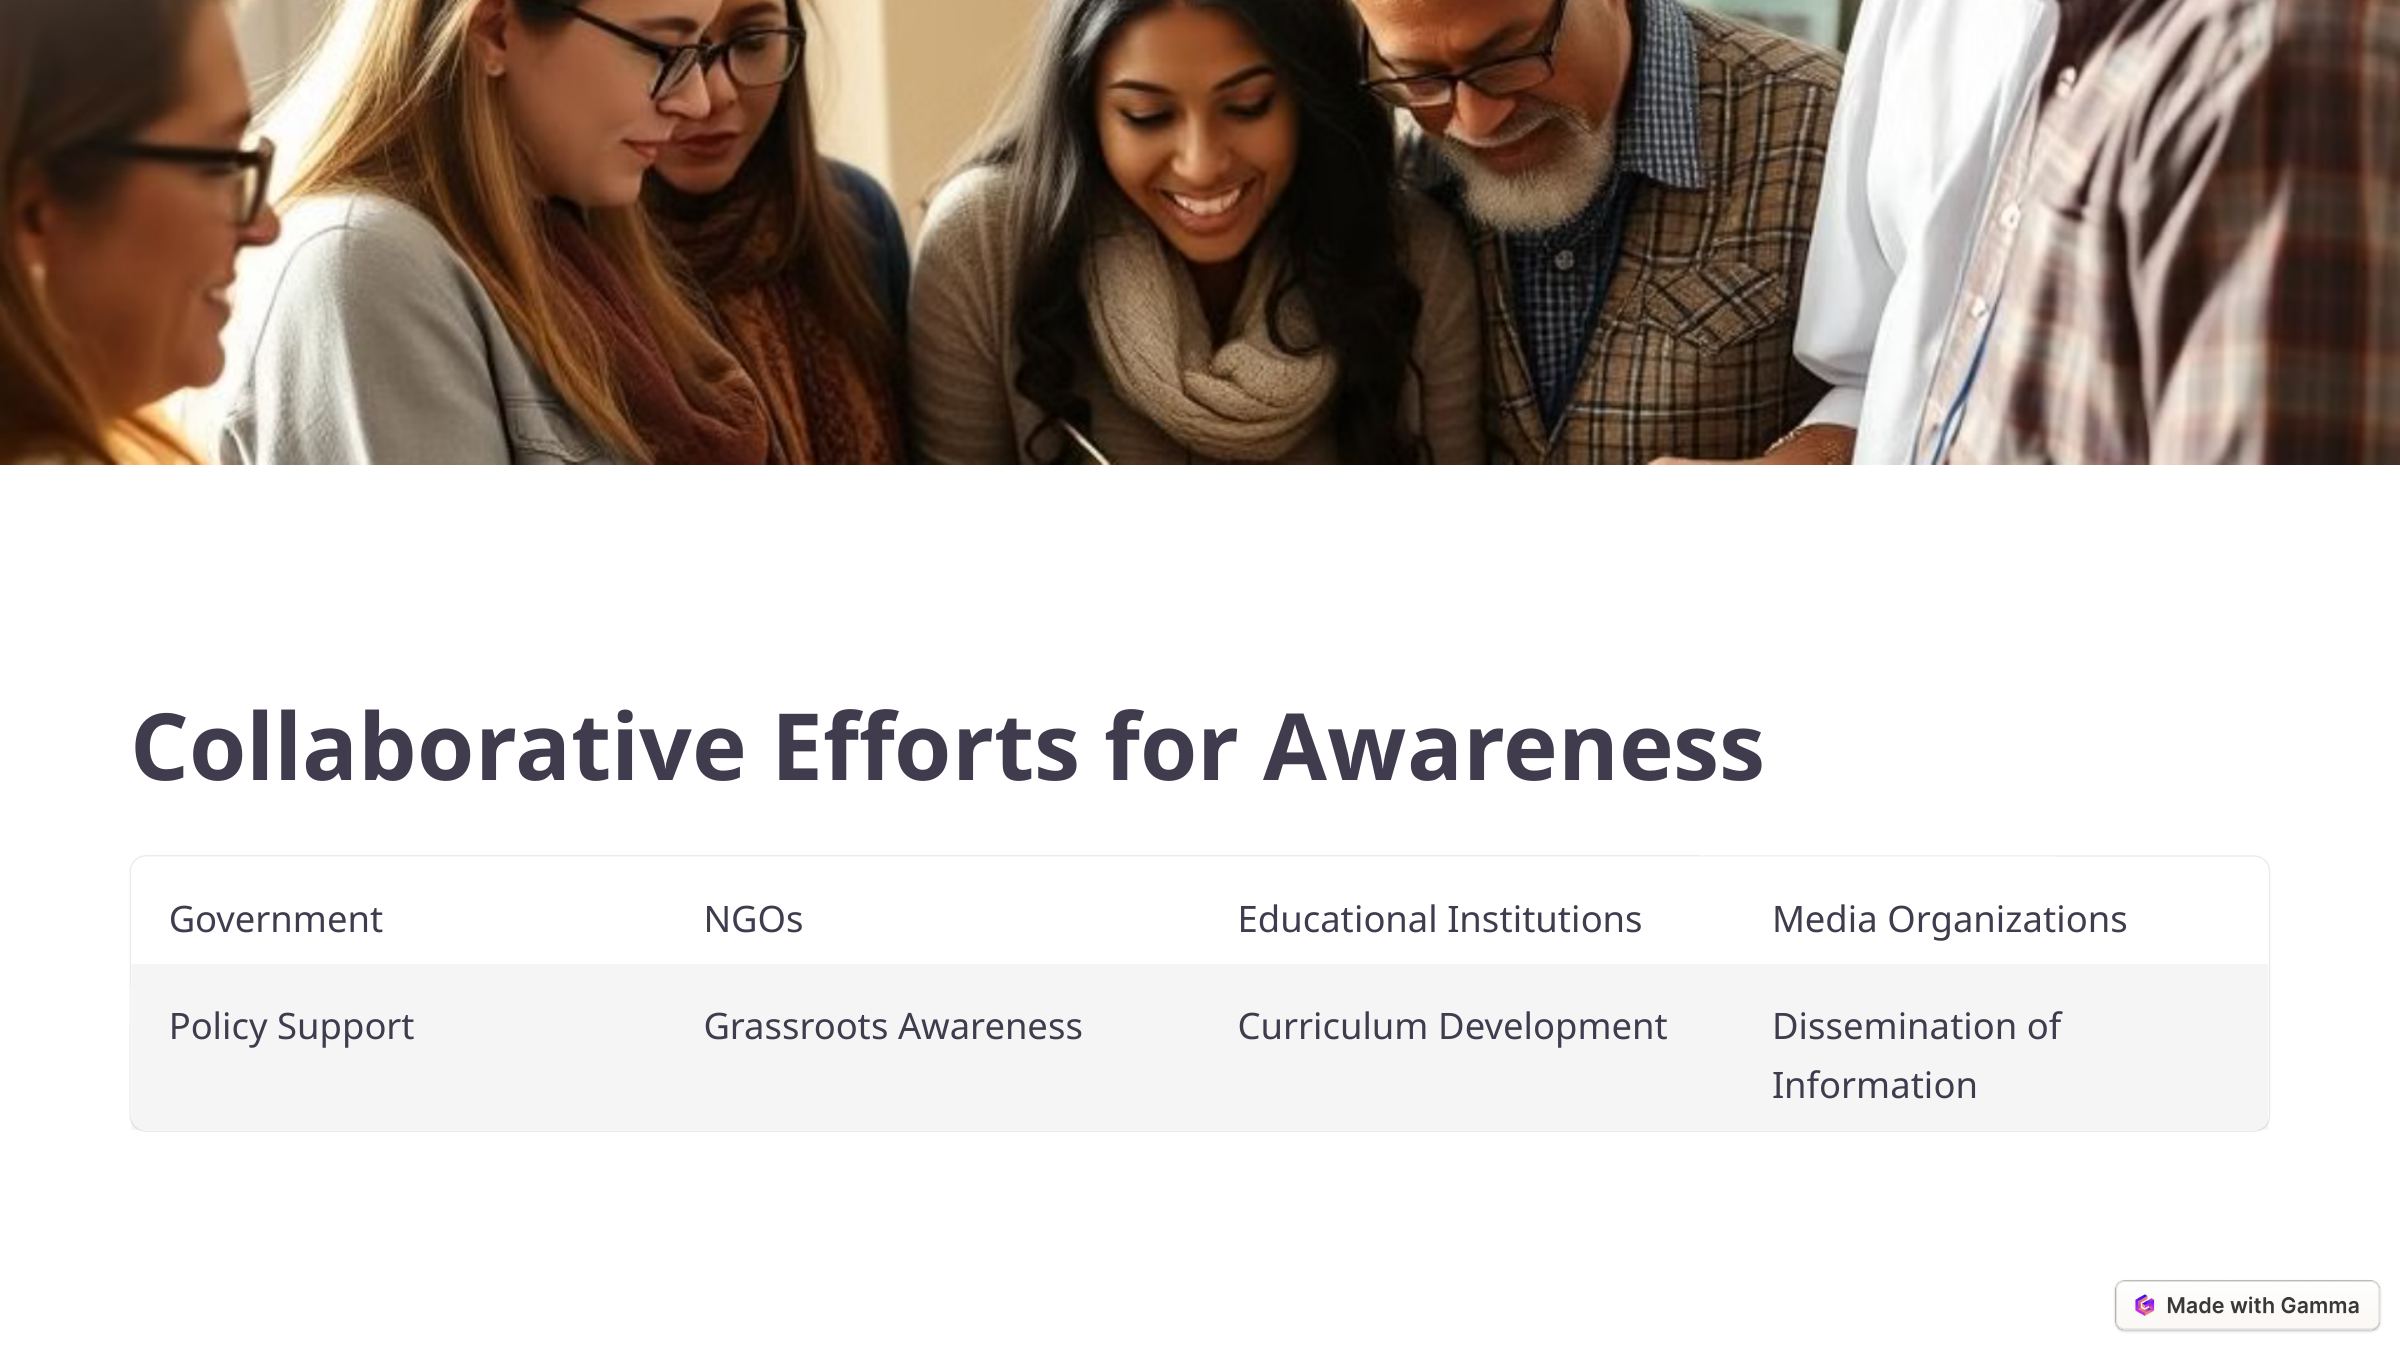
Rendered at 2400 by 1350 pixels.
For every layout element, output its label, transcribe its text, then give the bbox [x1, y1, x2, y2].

text_box Educational Institutions [1237, 880, 1697, 941]
text_box Media Organizations [1772, 880, 2232, 941]
text_box Collaborative Efforts for Awareness [130, 683, 1787, 801]
text_box NGOs [703, 880, 1163, 941]
picture [0, 0, 2400, 466]
text_box Policy Support [168, 987, 628, 1047]
picture [2106, 1271, 2389, 1339]
text_box Dissemination of Information [1772, 987, 2232, 1107]
text_box [131, 963, 2269, 1130]
text_box Grassroots Awareness [703, 987, 1163, 1047]
text_box Government [168, 880, 628, 941]
text_box Curriculum Development [1237, 987, 1697, 1047]
text_box [131, 857, 2269, 963]
